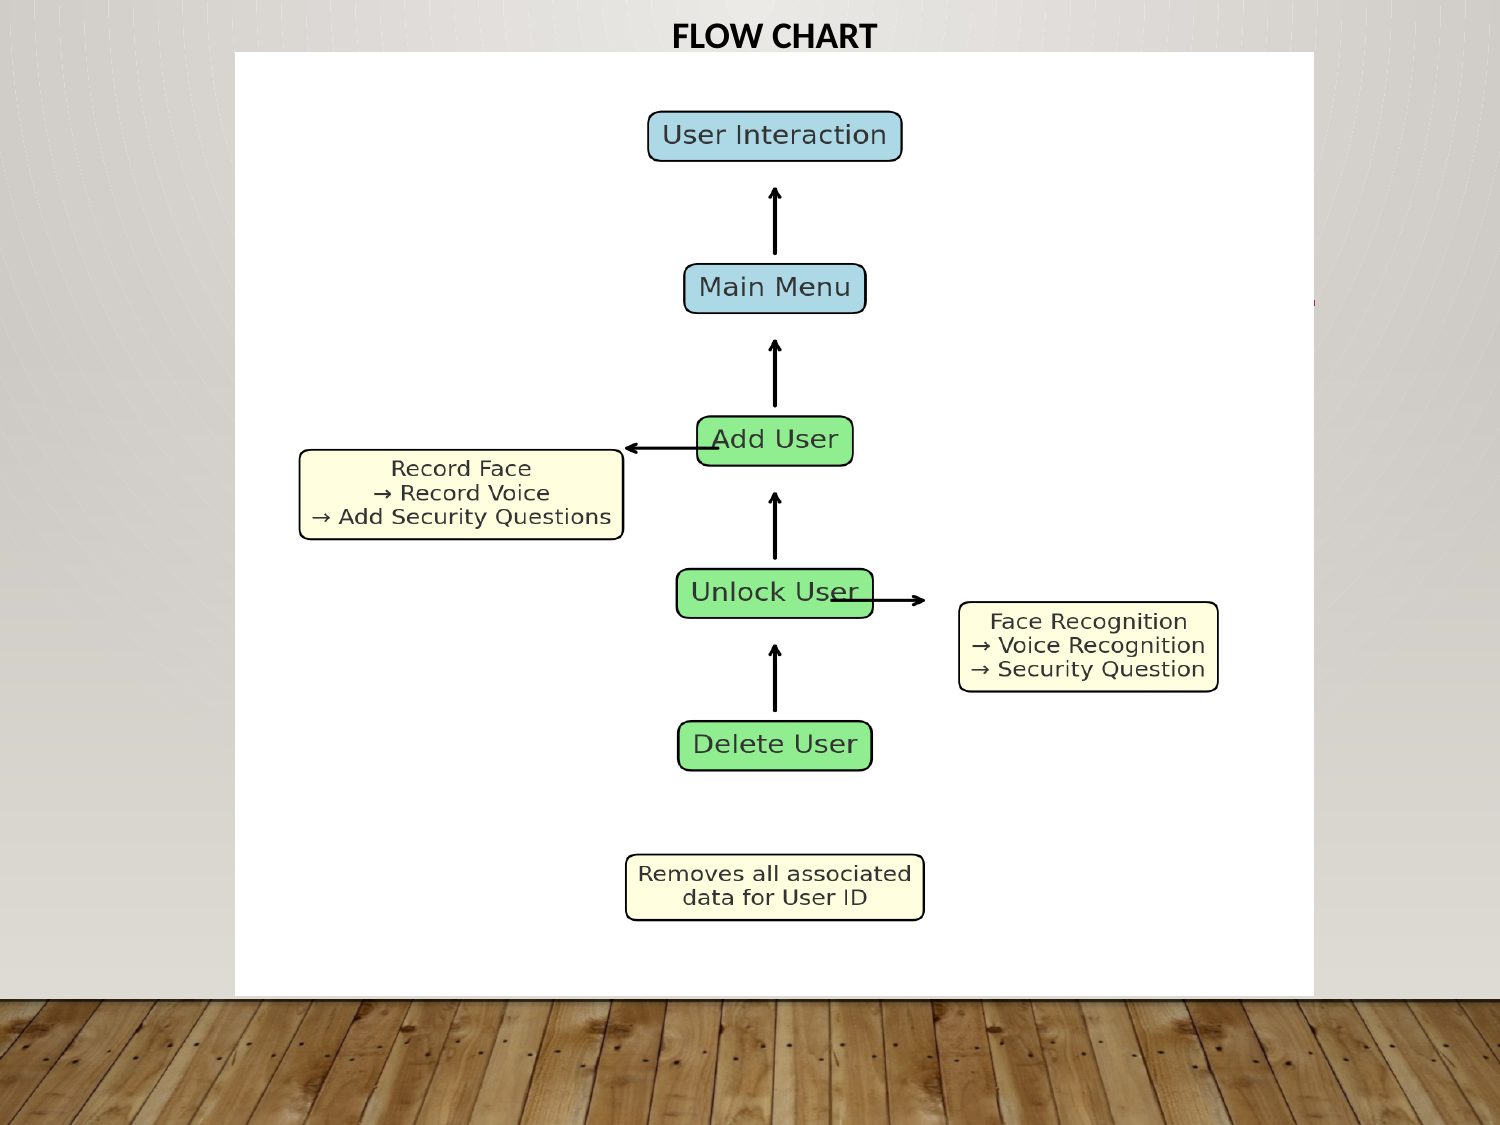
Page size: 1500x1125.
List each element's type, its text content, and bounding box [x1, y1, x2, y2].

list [235, 51, 1315, 996]
title Flow Chart [260, 0, 1290, 51]
picture [0, 999, 1500, 1125]
